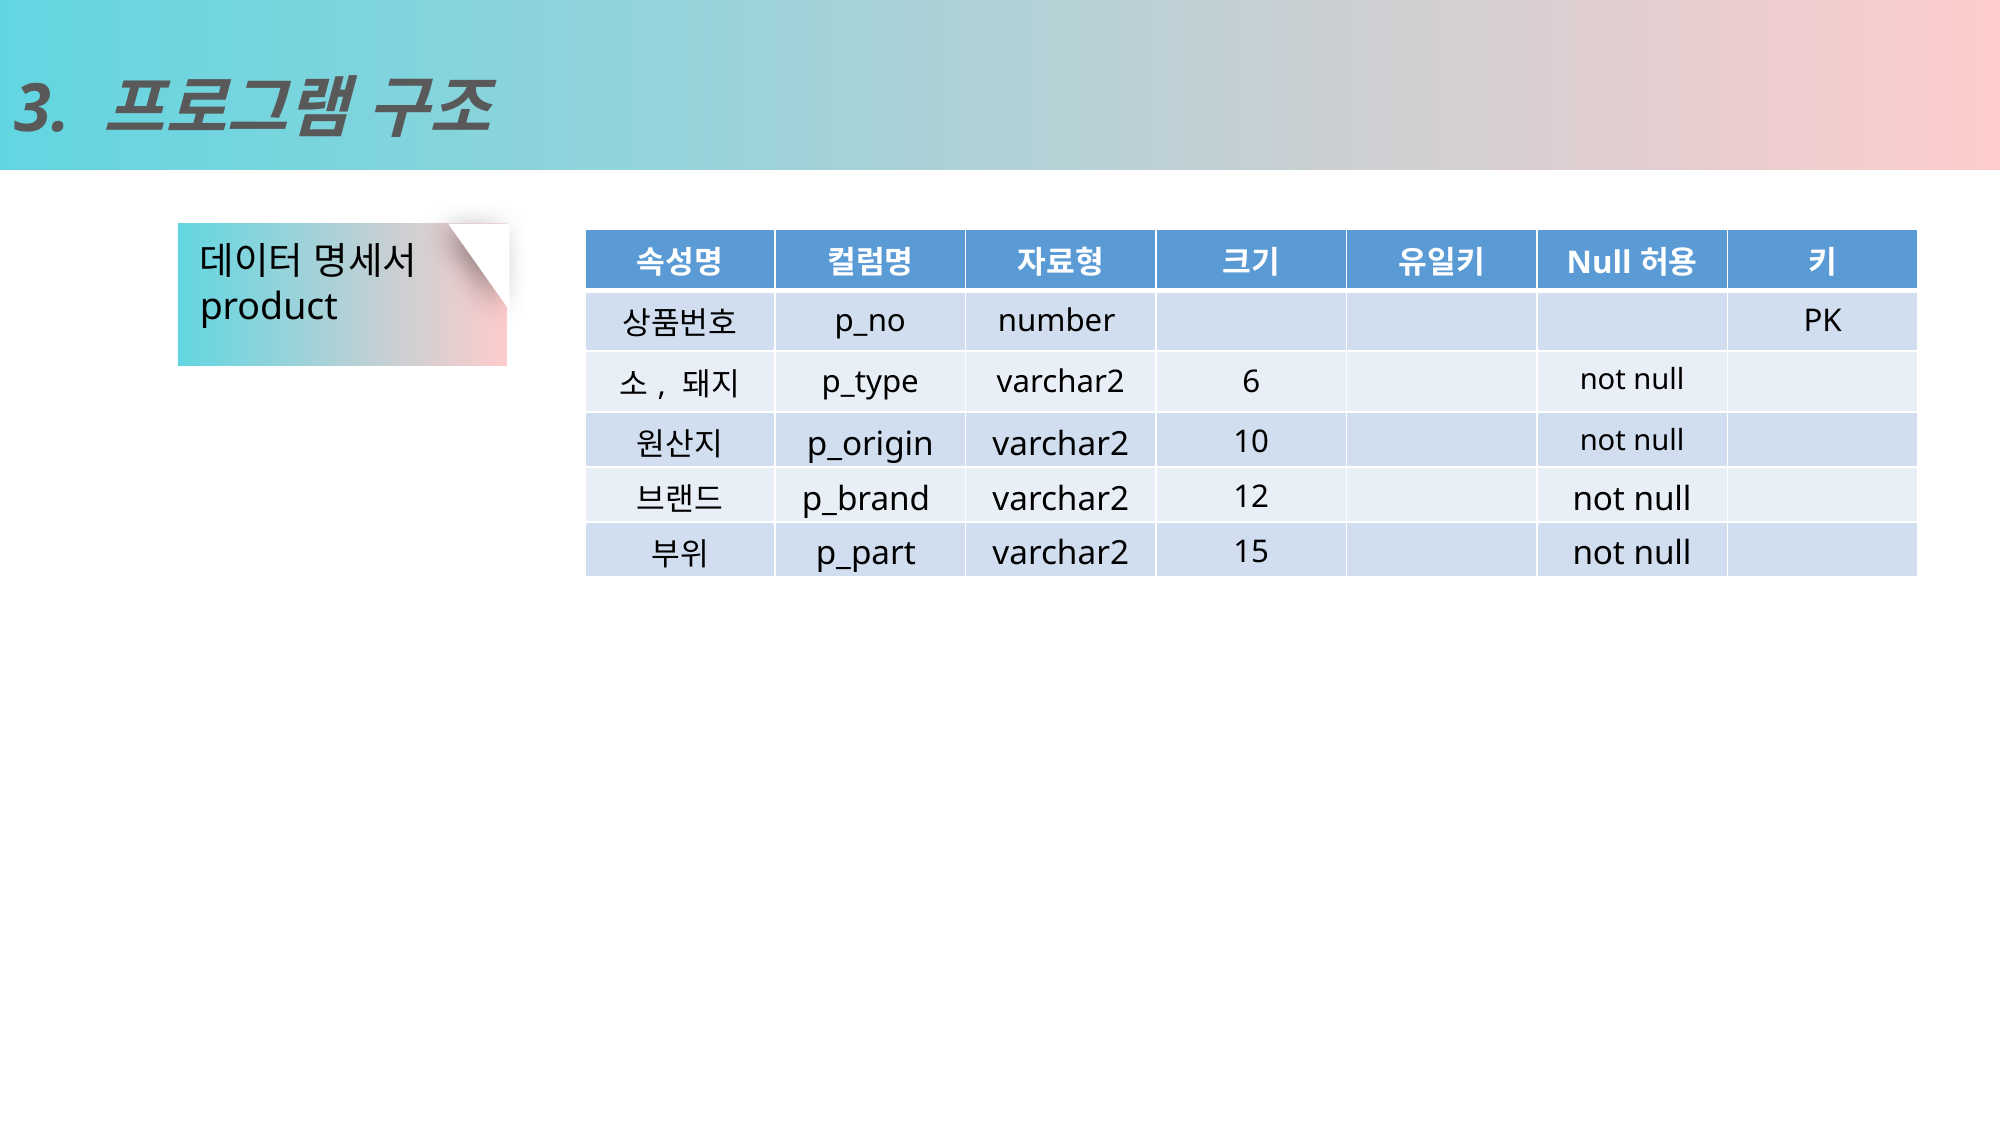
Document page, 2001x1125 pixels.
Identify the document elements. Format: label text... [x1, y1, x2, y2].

table_cell 원산지 [586, 413, 774, 466]
table_cell varchar2 [966, 413, 1155, 466]
table_cell p_no [776, 293, 965, 350]
table_cell [1728, 413, 1917, 466]
table_cell [1728, 523, 1917, 576]
text_box [446, 222, 511, 314]
table_cell varchar2 [966, 468, 1155, 521]
table_cell [1347, 468, 1536, 521]
table_header 유일키 [1347, 230, 1536, 288]
text_box [177, 223, 508, 366]
table_cell p_brand [776, 468, 965, 521]
table_cell p_part [776, 523, 965, 576]
table_cell [1728, 352, 1917, 411]
table_cell not null [1538, 352, 1727, 411]
table_cell [1347, 413, 1536, 466]
table_header Null허용 [1538, 230, 1727, 288]
table_cell 브랜드 [586, 468, 774, 521]
table_cell [1347, 293, 1536, 350]
table_cell [1728, 468, 1917, 521]
table_cell [1347, 352, 1536, 411]
table_cell p_type [776, 352, 965, 411]
table_cell varchar2 [966, 523, 1155, 576]
table_cell PK [1728, 293, 1917, 350]
table_cell not null [1538, 413, 1727, 466]
table_cell 15 [1157, 523, 1346, 576]
table_cell not null [1538, 468, 1727, 521]
table_cell [1538, 293, 1727, 350]
table_cell 10 [1157, 413, 1346, 466]
table_cell 상품번호 [586, 293, 774, 350]
table_cell 소, 돼지 [586, 352, 774, 411]
table_cell [1157, 293, 1346, 350]
table_cell not null [1538, 523, 1727, 576]
text_box 데이터 명세서 product [185, 229, 479, 335]
table_cell 6 [1157, 352, 1346, 411]
table_header 키 [1728, 230, 1917, 288]
table_header 자료형 [966, 230, 1155, 288]
table_cell number [966, 293, 1155, 350]
table_header 컬럼명 [776, 230, 965, 288]
table_cell varchar2 [966, 352, 1155, 411]
table_header 속성명 [586, 230, 774, 288]
table_cell [1347, 523, 1536, 576]
table_cell 12 [1157, 468, 1346, 521]
table_cell p_origin [776, 413, 965, 466]
table_cell 부위 [586, 523, 774, 576]
text_box 3. 프로그램 구조 [0, 0, 2000, 171]
table_header 크기 [1157, 230, 1346, 288]
